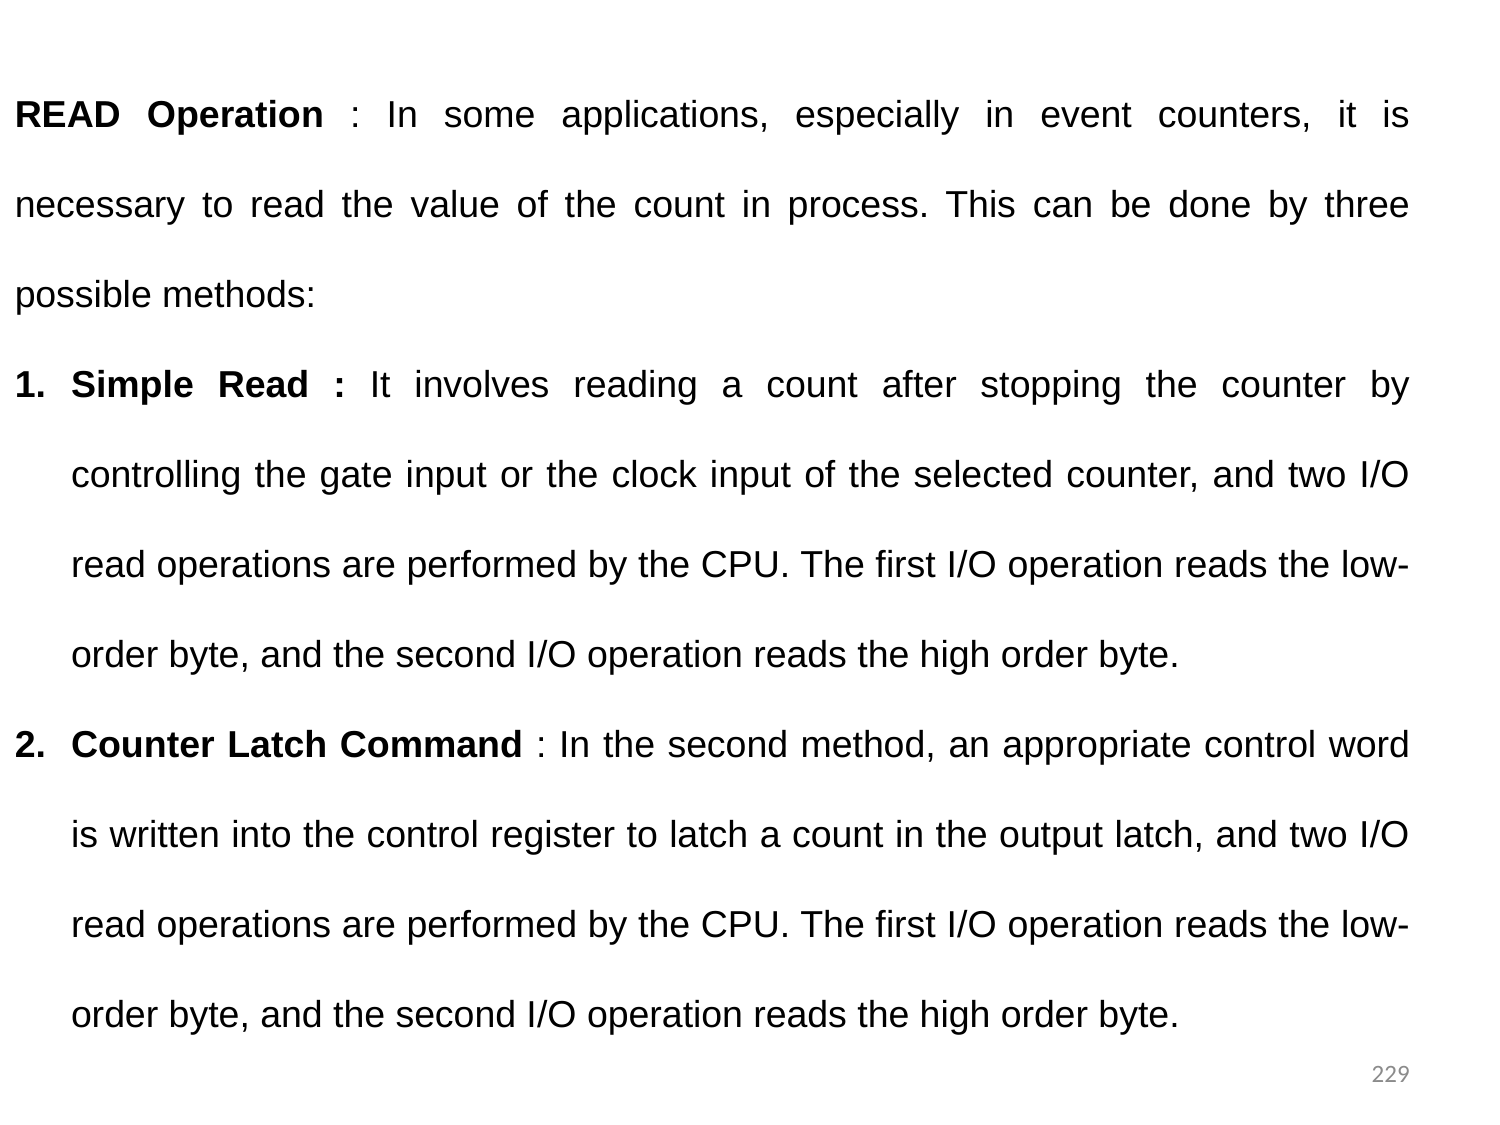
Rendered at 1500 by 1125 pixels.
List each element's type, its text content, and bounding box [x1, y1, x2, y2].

text_box READ Operation : In some applications, especially in event counters, it is necessary to read the value of the count in process. This can be done by three possible methods: Simple Read : It involves reading a count after stopping the counter by controlling the gate input or the clock input of the selected counter, and two I/O read operations are performed by the CPU. The first I/O operation reads the low-order byte, and the second I/O operation reads the high order byte. Counter Latch Command : In the second method, an appropriate control word is written into the control register to latch a count in the output latch, and two I/O read operations are performed by the CPU. The first I/O operation reads the low-order byte, and the second I/O operation reads the high order byte. [0, 37, 1425, 1043]
slide_number 229 [1074, 1043, 1425, 1103]
